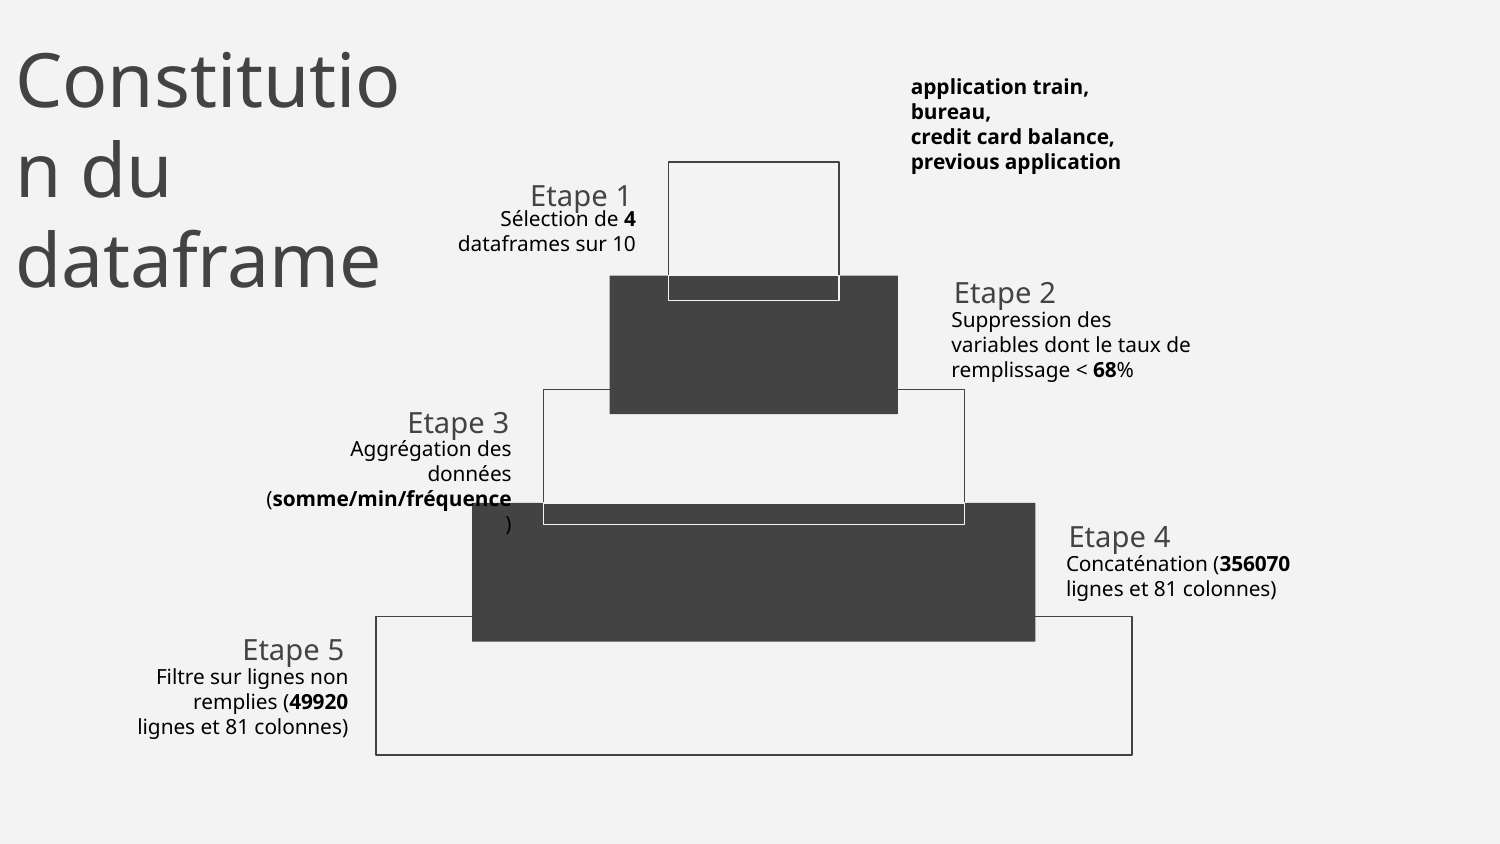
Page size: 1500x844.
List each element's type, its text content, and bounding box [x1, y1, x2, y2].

text_box Filtre sur lignes non remplies (49920 lignes et 81 colonnes) [131, 662, 349, 756]
title Etape 5 [196, 616, 360, 681]
title Etape 3 [339, 389, 525, 452]
title Etape 4 [1053, 502, 1239, 567]
text_box Concaténation (356070 lignes et 81 colonnes) [1066, 549, 1312, 642]
text_box Suppression des variables dont le taux de remplissage < 68% [951, 305, 1198, 399]
text_box [472, 502, 1036, 616]
title Constitution du dataframe [0, 17, 449, 173]
text_box [609, 275, 898, 415]
title Etape 1 [462, 162, 648, 225]
text_box Aggrégation des données (somme/min/fréquence) [266, 434, 512, 525]
text_box [543, 502, 965, 525]
text_box Sélection de 4 dataframes sur 10 [390, 185, 636, 276]
text_box application train, bureau, credit card balance, previous application [895, 66, 1160, 182]
title Etape 2 [939, 259, 1124, 324]
text_box [543, 389, 965, 502]
text_box [375, 616, 1132, 756]
text_box [668, 275, 839, 301]
text_box [668, 162, 839, 275]
